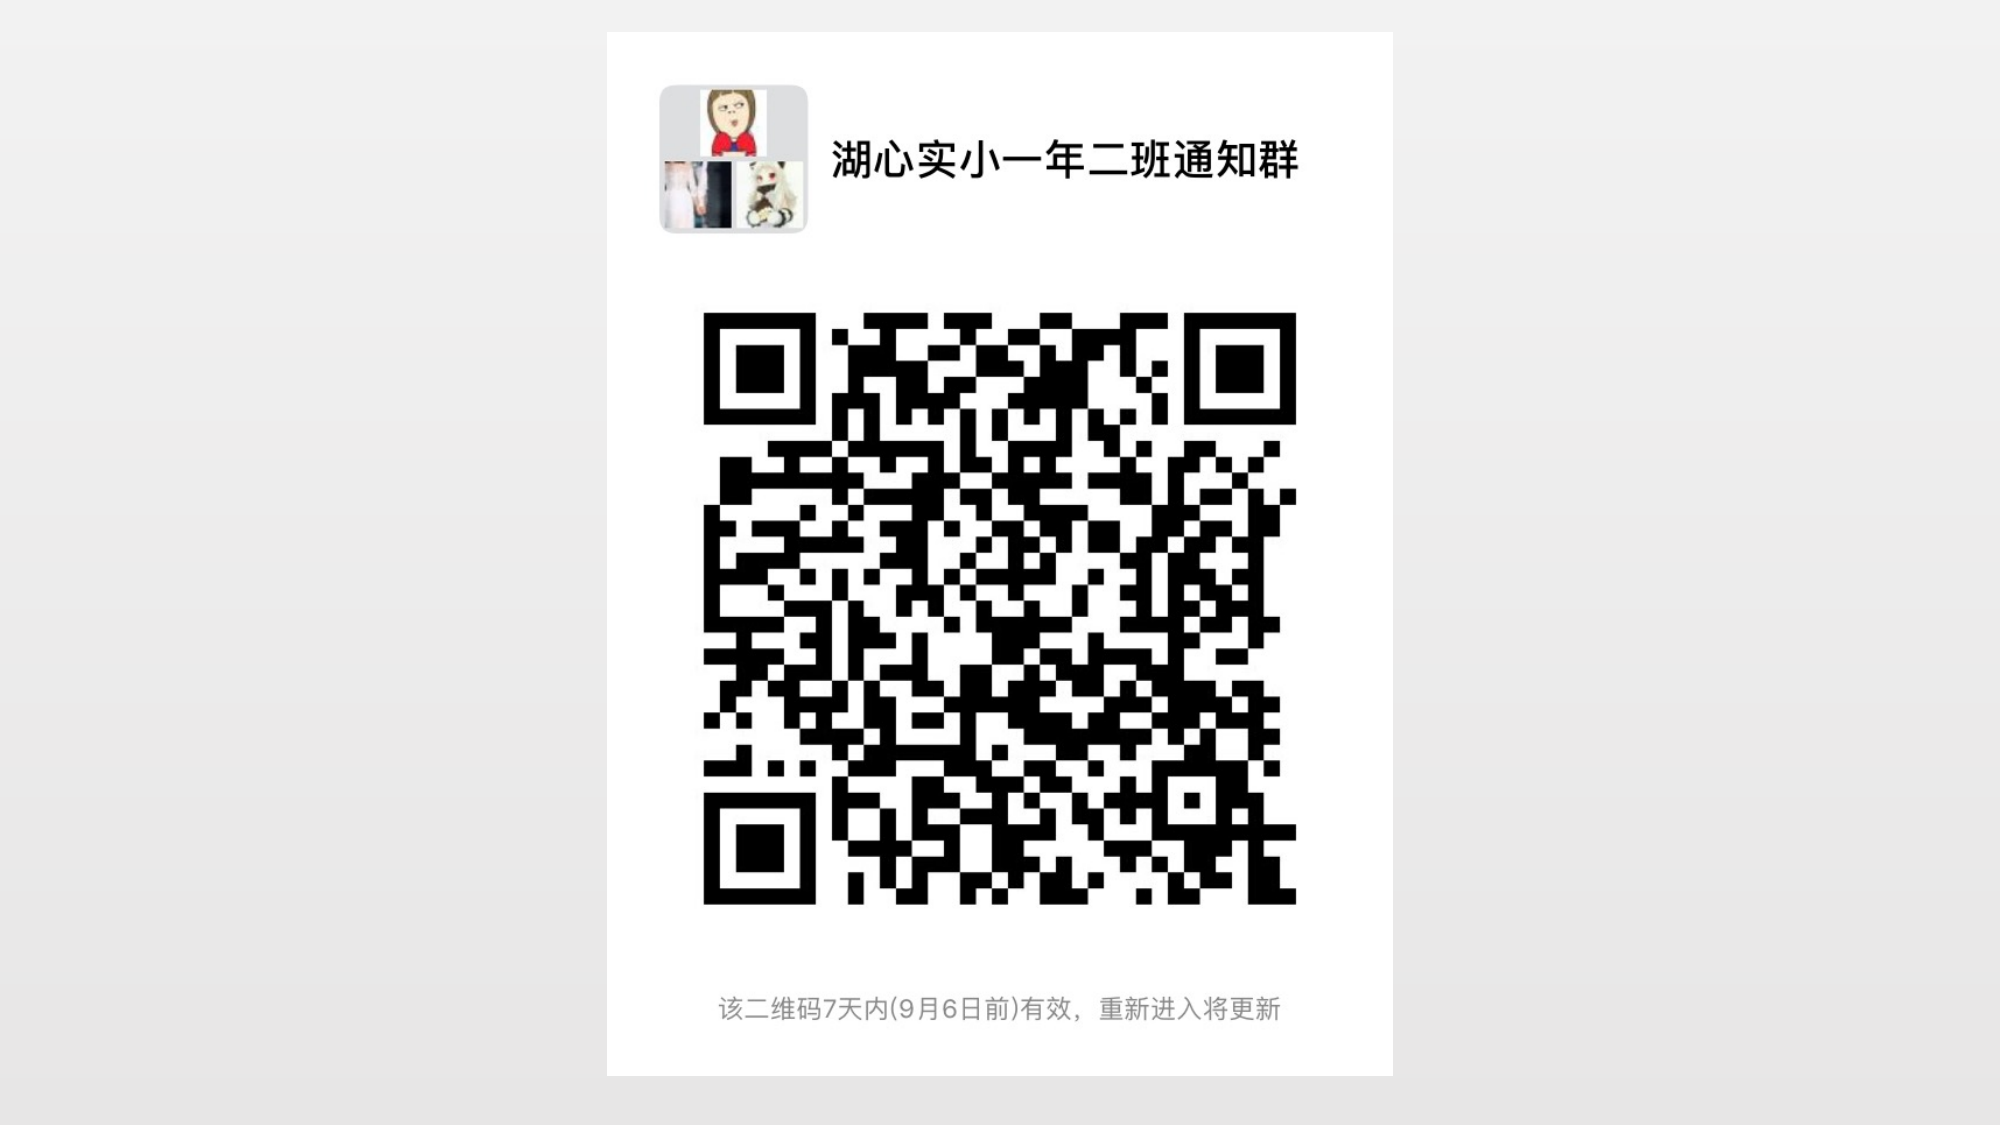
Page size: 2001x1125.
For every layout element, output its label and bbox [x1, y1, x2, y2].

list [607, 32, 1393, 1076]
